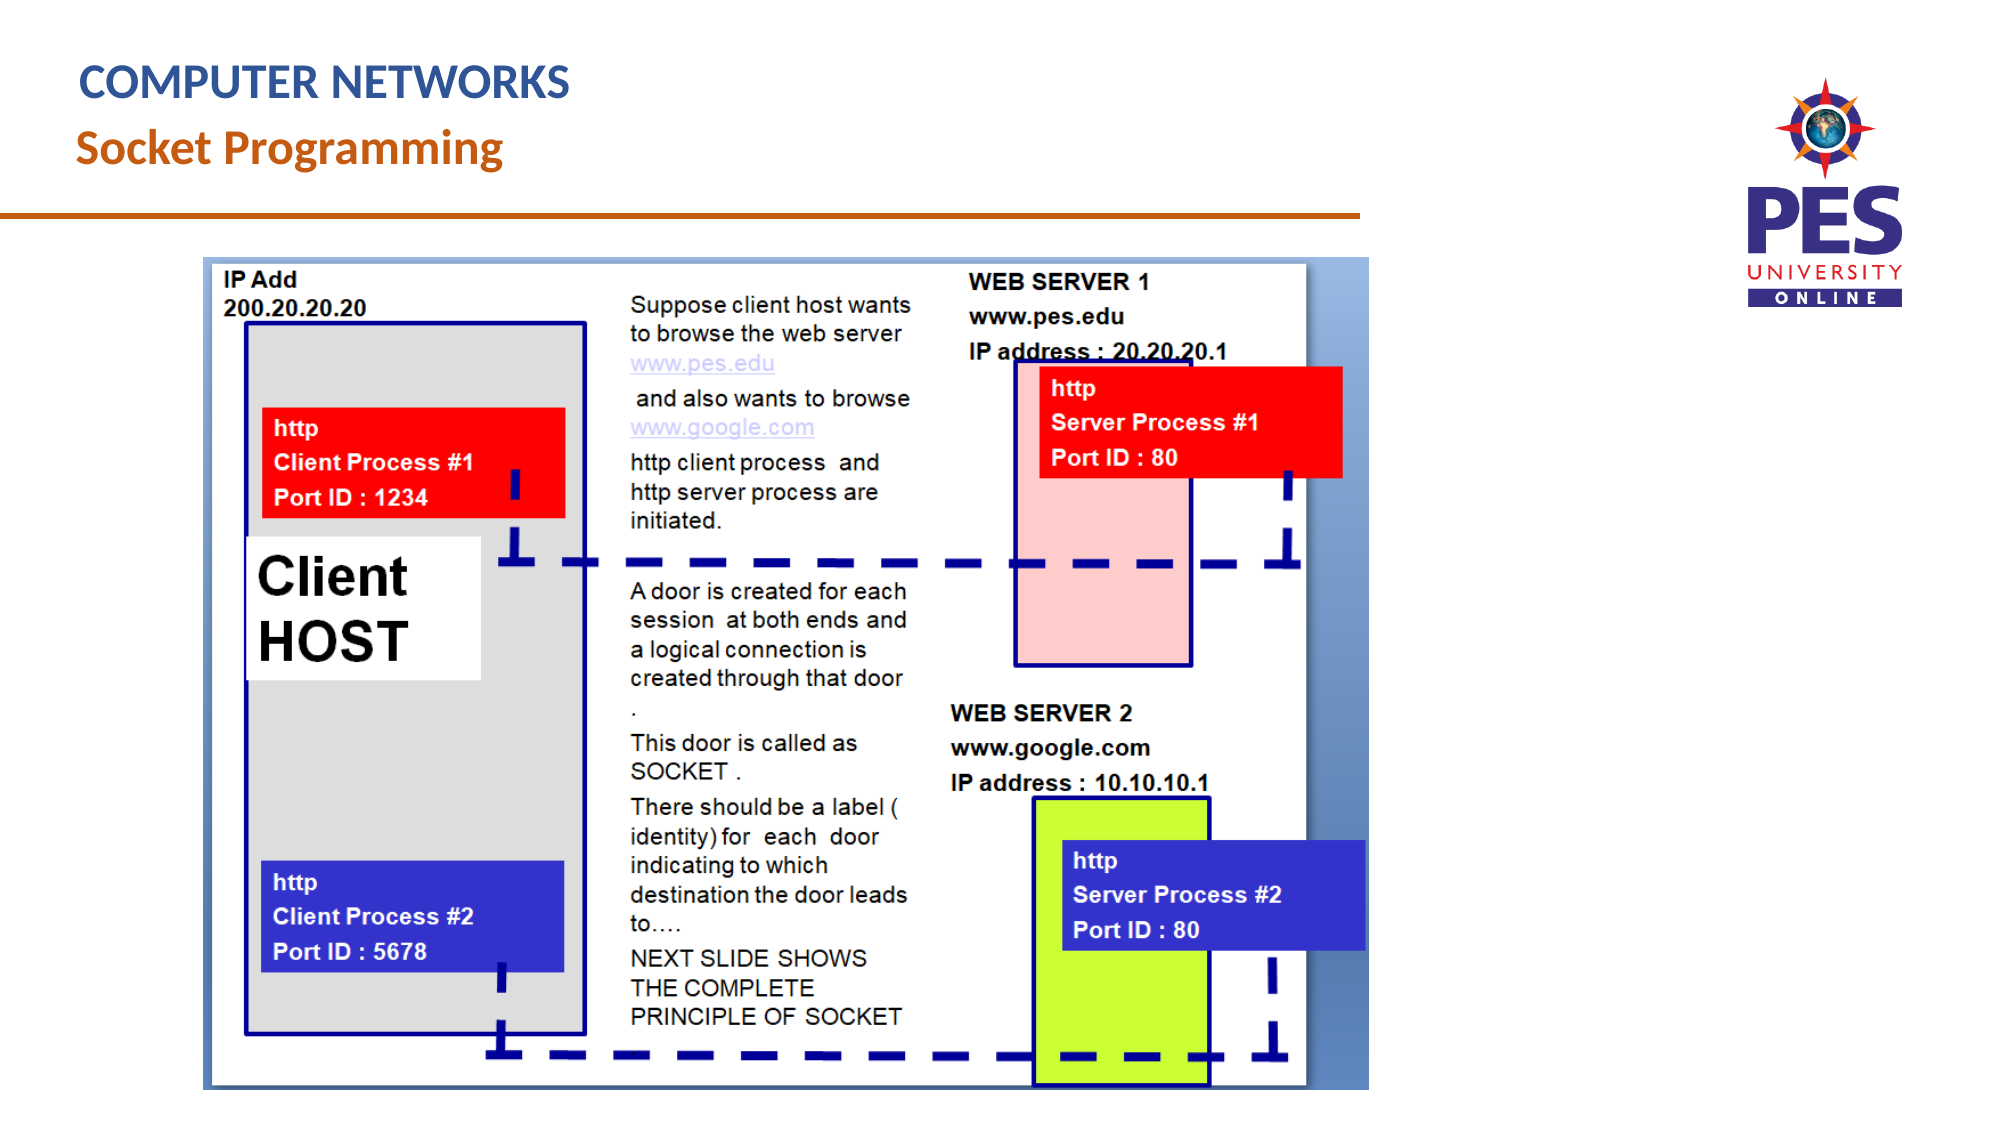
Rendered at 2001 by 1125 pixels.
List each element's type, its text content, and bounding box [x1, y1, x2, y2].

text_box COMPUTER NETWORKS [64, 41, 1295, 106]
picture [1748, 76, 1902, 307]
text_box Socket Programming [60, 106, 1374, 182]
picture [203, 257, 1369, 1090]
